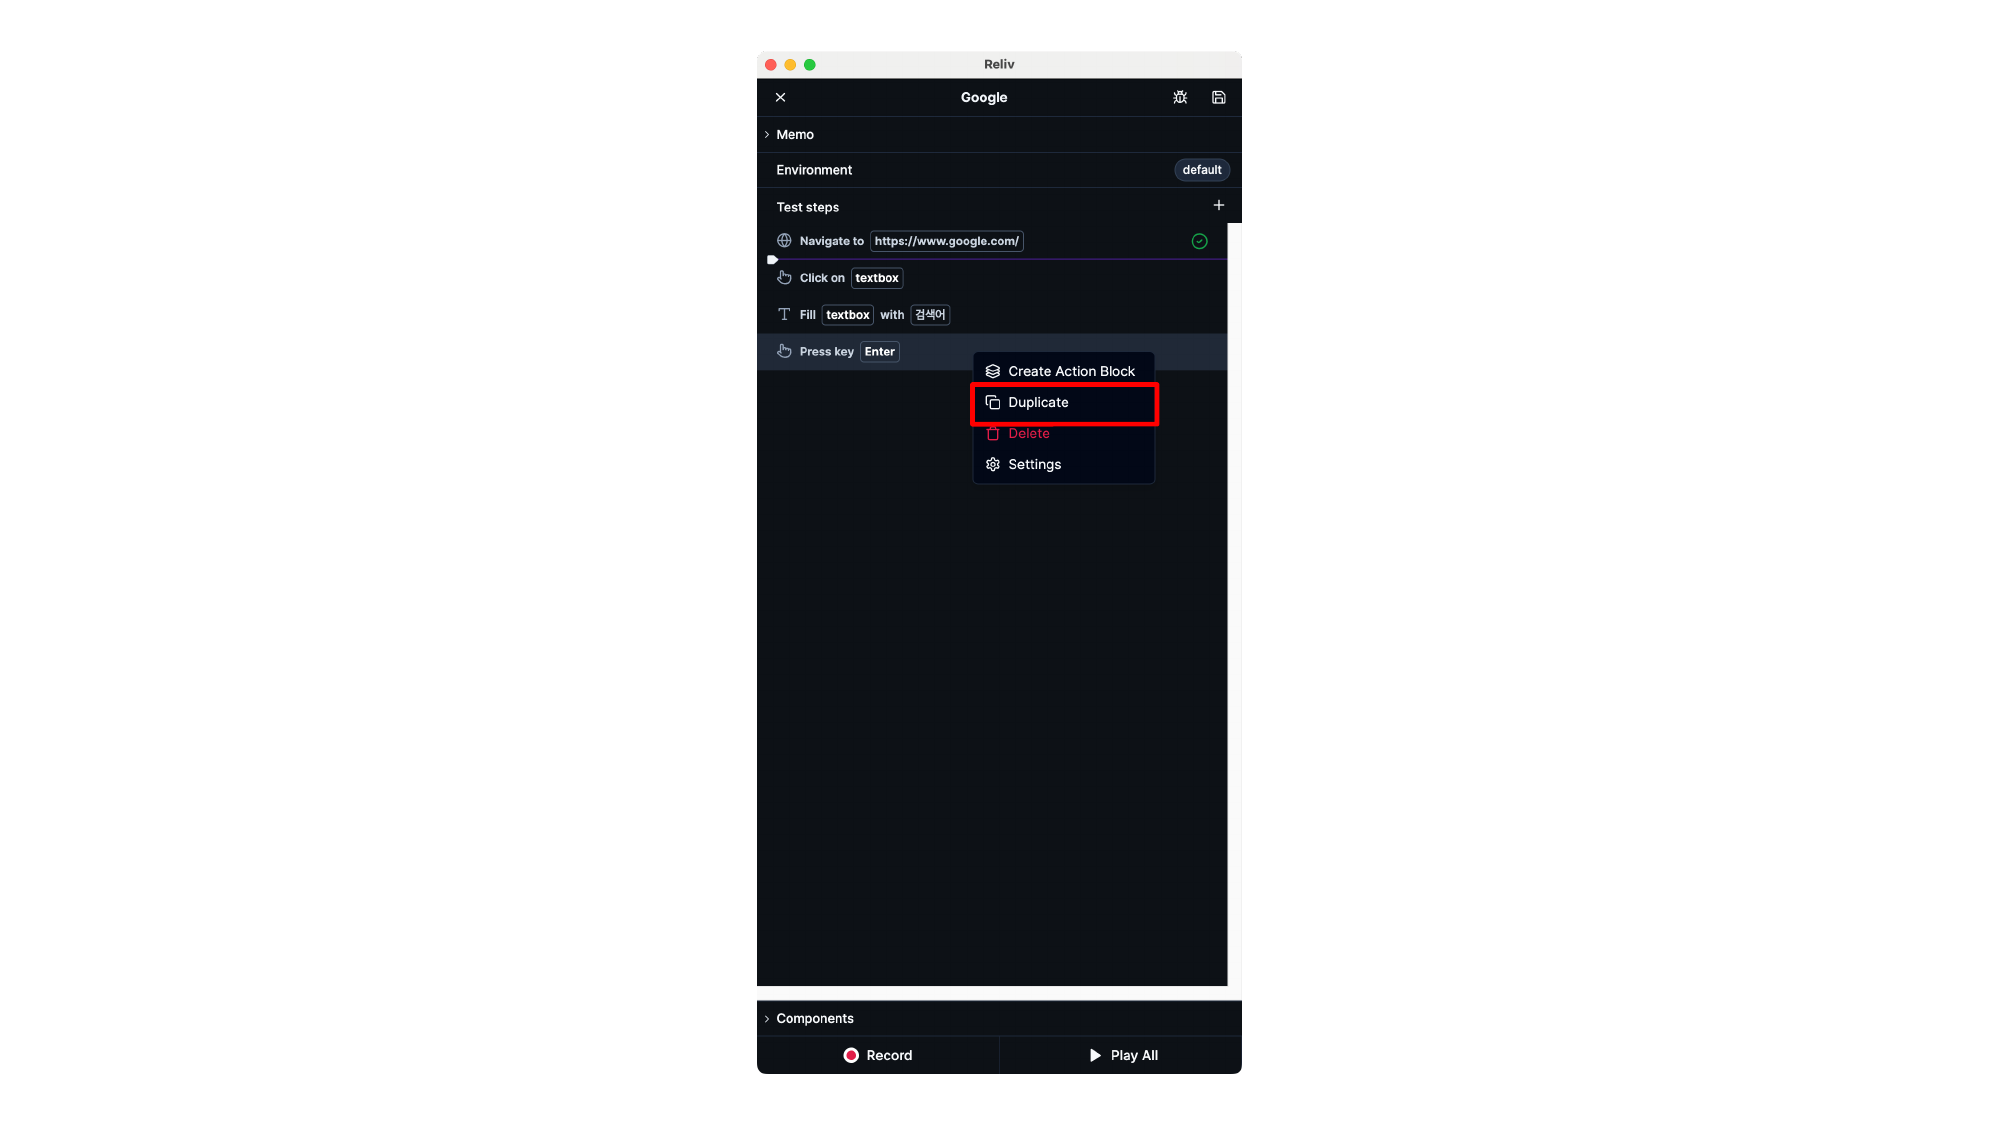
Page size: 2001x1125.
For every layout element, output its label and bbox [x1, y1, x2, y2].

text_box [355, 51, 1645, 1074]
